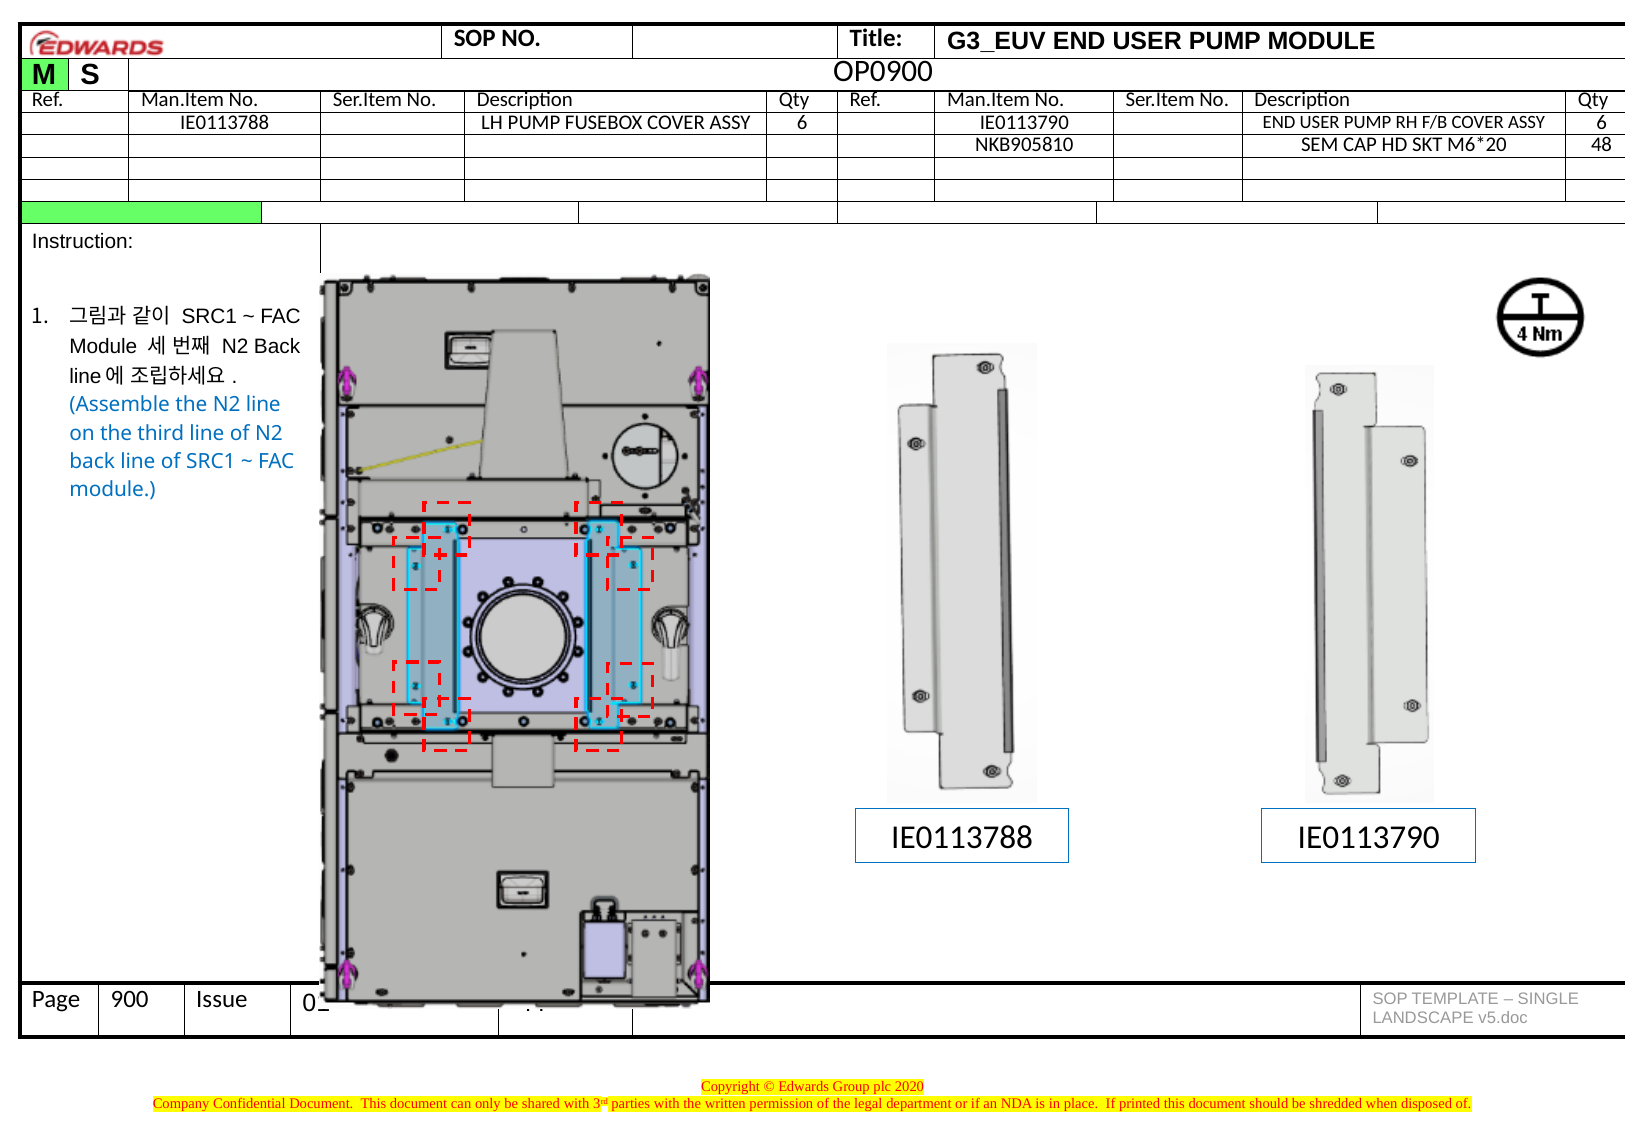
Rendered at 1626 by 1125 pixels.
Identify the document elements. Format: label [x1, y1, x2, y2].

table_cell [465, 135, 766, 157]
table_header [838, 26, 934, 58]
table_cell [99, 985, 184, 1035]
table_cell [129, 135, 320, 157]
table_cell [1378, 202, 1625, 223]
table_cell [262, 202, 578, 223]
picture [29, 28, 166, 58]
table_cell [185, 985, 290, 1035]
table_cell [69, 59, 128, 90]
table_cell [465, 113, 766, 134]
table_cell [465, 180, 766, 201]
table_cell [1243, 113, 1565, 134]
table_cell [1243, 92, 1565, 112]
table_cell [129, 158, 320, 179]
table_cell [22, 985, 98, 1035]
table_cell [1361, 985, 1625, 1035]
table_cell [129, 59, 1625, 90]
table_cell [22, 224, 320, 981]
table_cell [838, 92, 934, 112]
table_cell [22, 202, 261, 223]
table_cell [633, 985, 1360, 1035]
table_cell [767, 180, 837, 201]
table_cell [767, 158, 837, 179]
table_cell [935, 92, 1113, 112]
table_cell [1097, 202, 1377, 223]
table_cell [838, 135, 934, 157]
table_cell [321, 180, 464, 201]
table_header [935, 26, 1625, 58]
text_box [1261, 808, 1476, 863]
table_cell [1566, 158, 1625, 179]
table_cell [499, 1009, 632, 1035]
table_header [442, 26, 632, 58]
table_cell [129, 180, 320, 201]
table_cell [465, 92, 766, 112]
table_cell [767, 135, 837, 157]
table_cell [1114, 135, 1242, 157]
table_cell [579, 202, 837, 223]
table_cell [838, 113, 934, 134]
table_header [633, 26, 837, 58]
table_cell [22, 135, 128, 157]
table_cell [767, 113, 837, 134]
table_cell [321, 113, 464, 134]
table_cell [22, 59, 68, 90]
table_cell [22, 91, 128, 112]
table_cell [1243, 135, 1565, 157]
table_cell [1566, 180, 1625, 201]
picture [1305, 365, 1434, 803]
table_cell [321, 224, 1625, 981]
table_cell [935, 113, 1113, 134]
table_cell [935, 135, 1113, 157]
table_cell [321, 92, 464, 112]
table_cell [935, 158, 1113, 179]
table_cell [838, 158, 934, 179]
table_cell [291, 985, 498, 1035]
table_cell [1114, 158, 1242, 179]
table_cell [1243, 158, 1565, 179]
table_cell [1114, 113, 1242, 134]
table_cell [22, 113, 128, 134]
table_cell [767, 92, 837, 112]
table_cell [1566, 135, 1625, 157]
table_cell [129, 113, 320, 134]
table_cell [1566, 113, 1625, 134]
table_cell [22, 180, 128, 201]
table_cell [321, 158, 464, 179]
text_box [37, 1069, 1588, 1120]
table_cell [1566, 92, 1625, 112]
table_cell [129, 92, 320, 112]
table_cell [1114, 180, 1242, 201]
table_cell [935, 180, 1113, 201]
picture [887, 343, 1037, 804]
text_box [855, 808, 1069, 863]
table_cell [22, 158, 128, 179]
picture [1477, 273, 1606, 360]
picture [319, 273, 710, 1009]
table_cell [321, 135, 464, 157]
table_header [22, 26, 441, 58]
table_cell [838, 202, 1096, 223]
table_cell [1243, 180, 1565, 201]
table_cell [1114, 92, 1242, 112]
table_cell [838, 180, 934, 201]
table_cell [465, 158, 766, 179]
